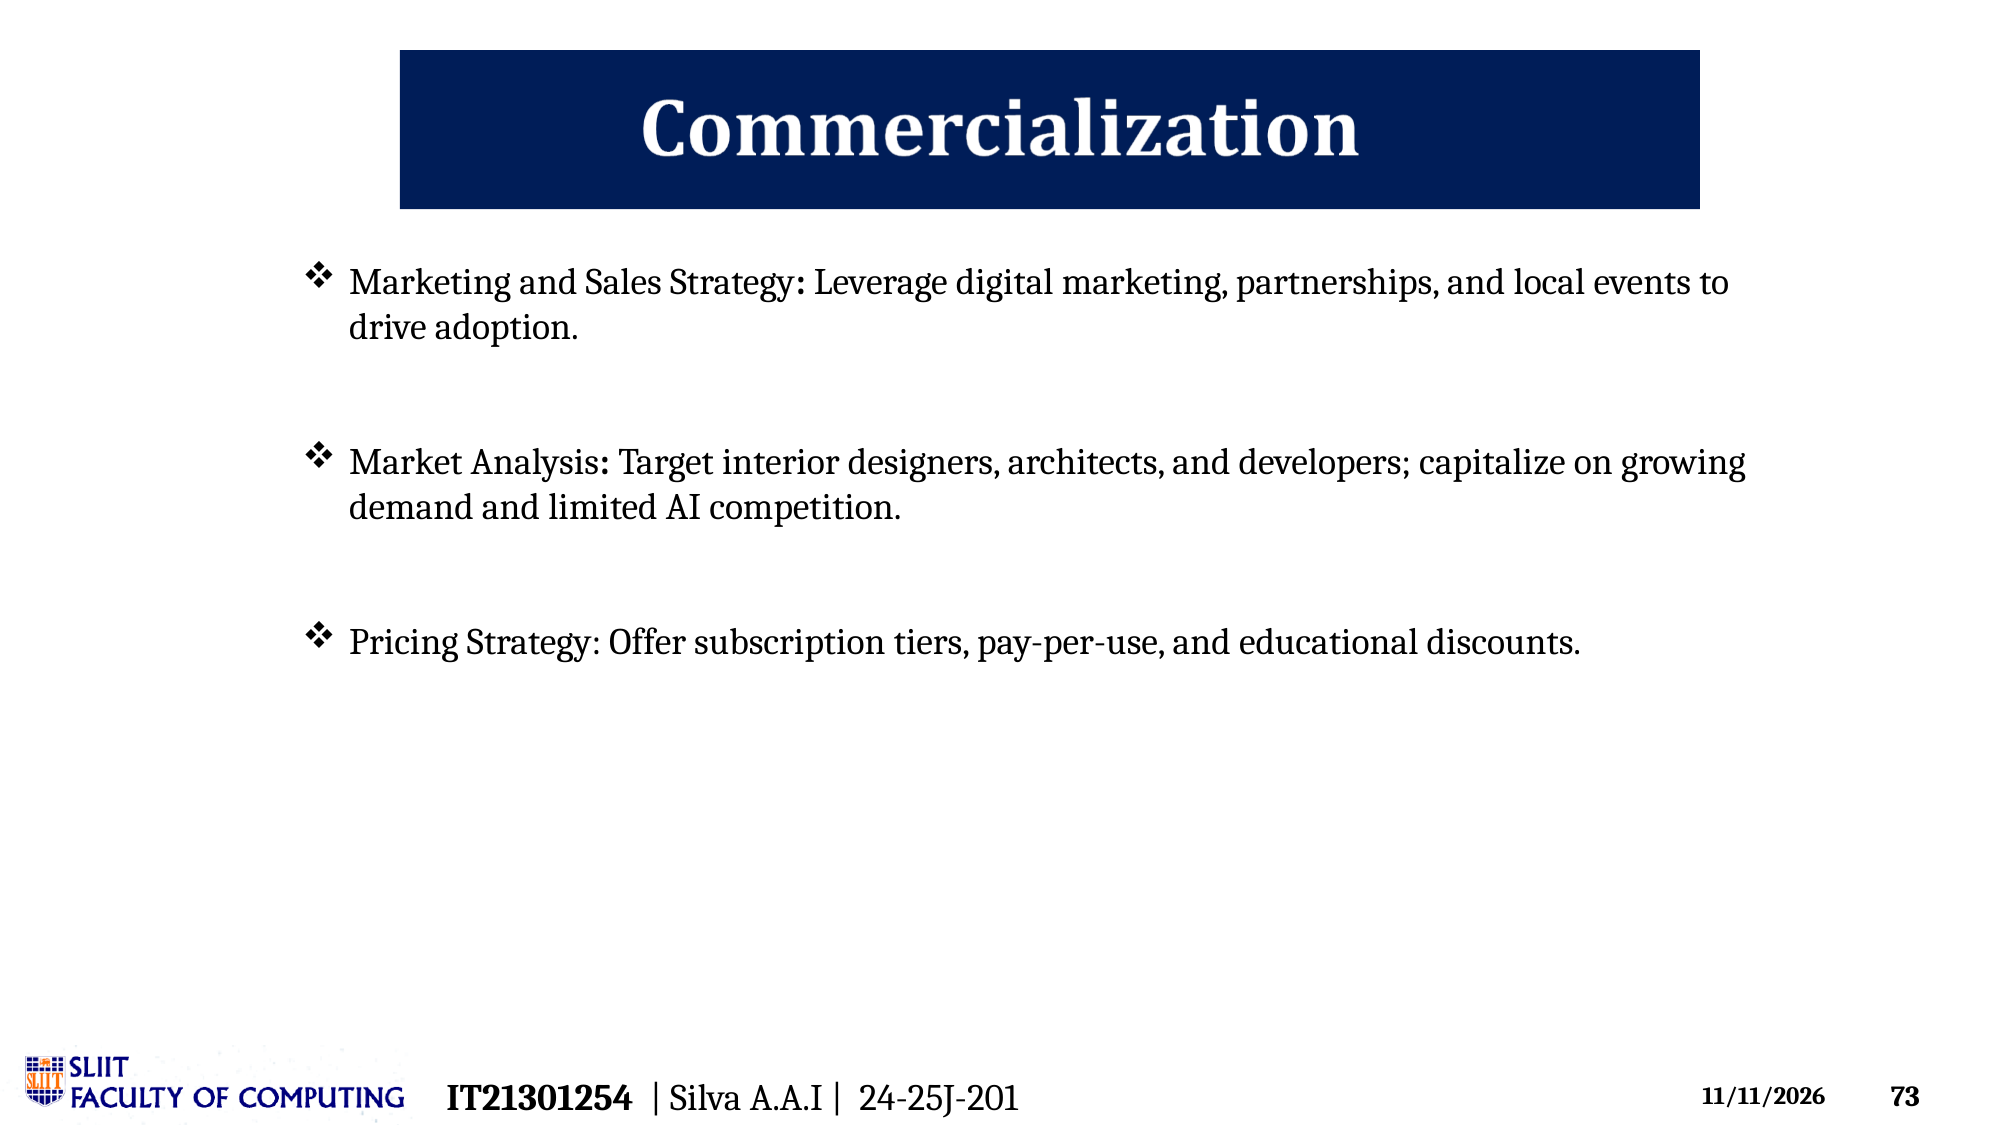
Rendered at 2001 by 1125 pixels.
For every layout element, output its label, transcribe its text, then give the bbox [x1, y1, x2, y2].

picture [0, 1045, 413, 1125]
text_box IT21301254 | Silva A.A.I | 24-25J-201 [430, 1063, 1552, 1125]
text_box [399, 50, 589, 210]
text_box Marketing and Sales Strategy: Leverage digital marketing, partnerships, and local events to drive adoption. Market Analysis: Target interior designers, architects, and developers; capitalize on growing demand and limited AI competition. Pricing Strategy: Offer subscription tiers, pay-per-use, and educational discounts. [287, 249, 1763, 760]
picture [589, 49, 1411, 226]
text_box [1411, 50, 1700, 210]
